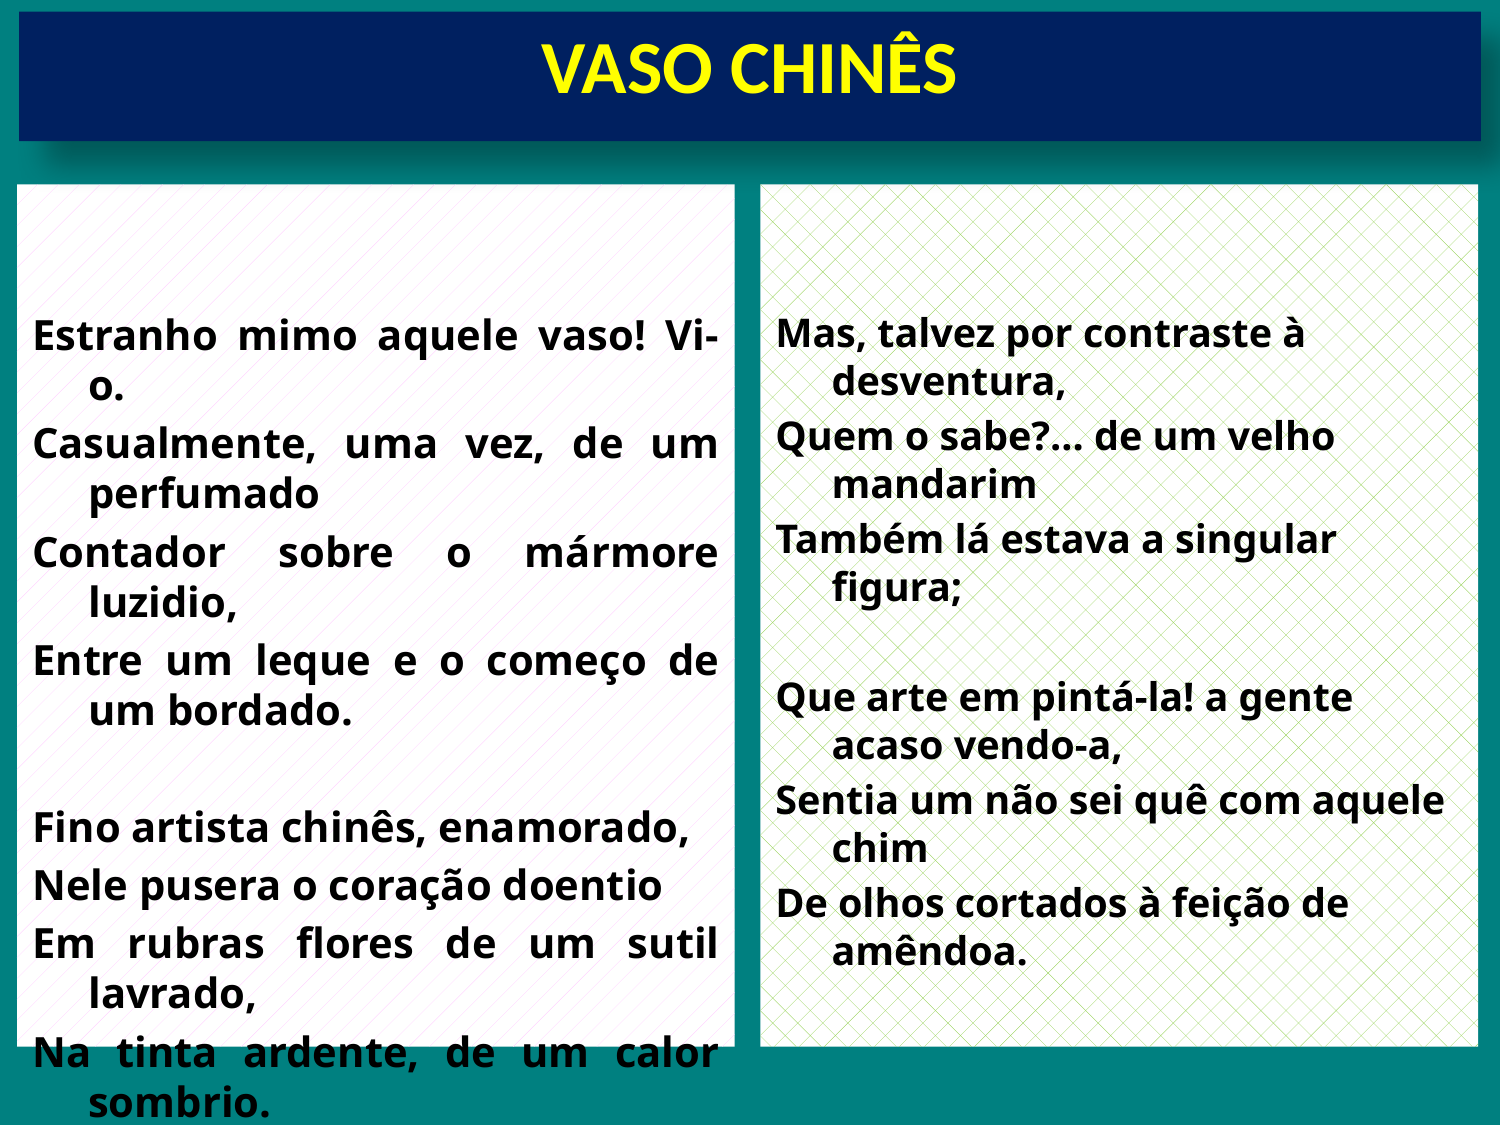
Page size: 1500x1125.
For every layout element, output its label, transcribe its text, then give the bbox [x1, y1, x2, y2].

list Estranho mimo aquele vaso! Vi-o. Casualmente, uma vez, de um perfumado Contador sobre o mármore luzidio, Entre um leque e o começo de um bordado. Fino artista chinês, enamorado, Nele pusera o coração doentio Em rubras flores de um sutil lavrado, Na tinta ardente, de um calor sombrio. [17, 184, 735, 1047]
text_box VASO CHINÊS [19, 11, 1481, 142]
list Mas, talvez por contraste à desventura, Quem o sabe?... de um velho mandarim Também lá estava a singular figura; Que arte em pintá-la! a gente acaso vendo-a, Sentia um não sei quê com aquele chim De olhos cortados à feição de amêndoa. [760, 187, 1479, 1047]
